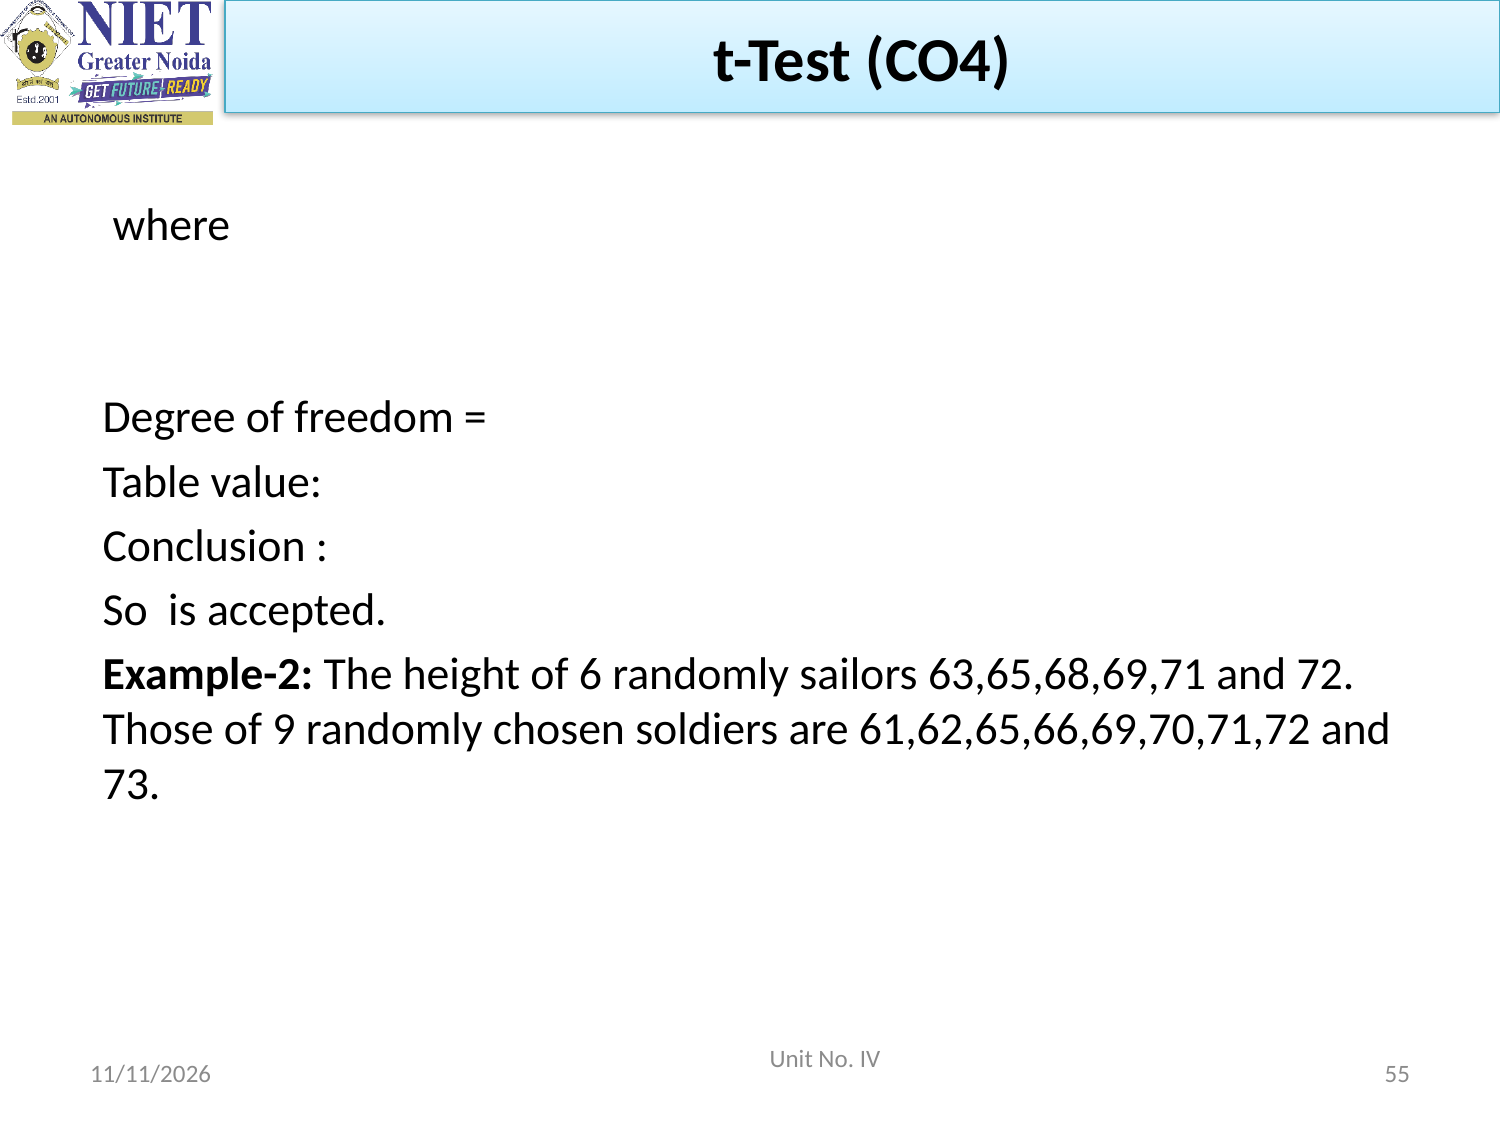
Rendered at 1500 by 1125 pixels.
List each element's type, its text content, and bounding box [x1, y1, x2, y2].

footer Unit No. IV [412, 1042, 1074, 1103]
slide_number 55 [1074, 1042, 1425, 1103]
text_box t-Test (CO4) [224, 0, 1500, 113]
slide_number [75, 1042, 412, 1103]
picture [0, 0, 213, 125]
